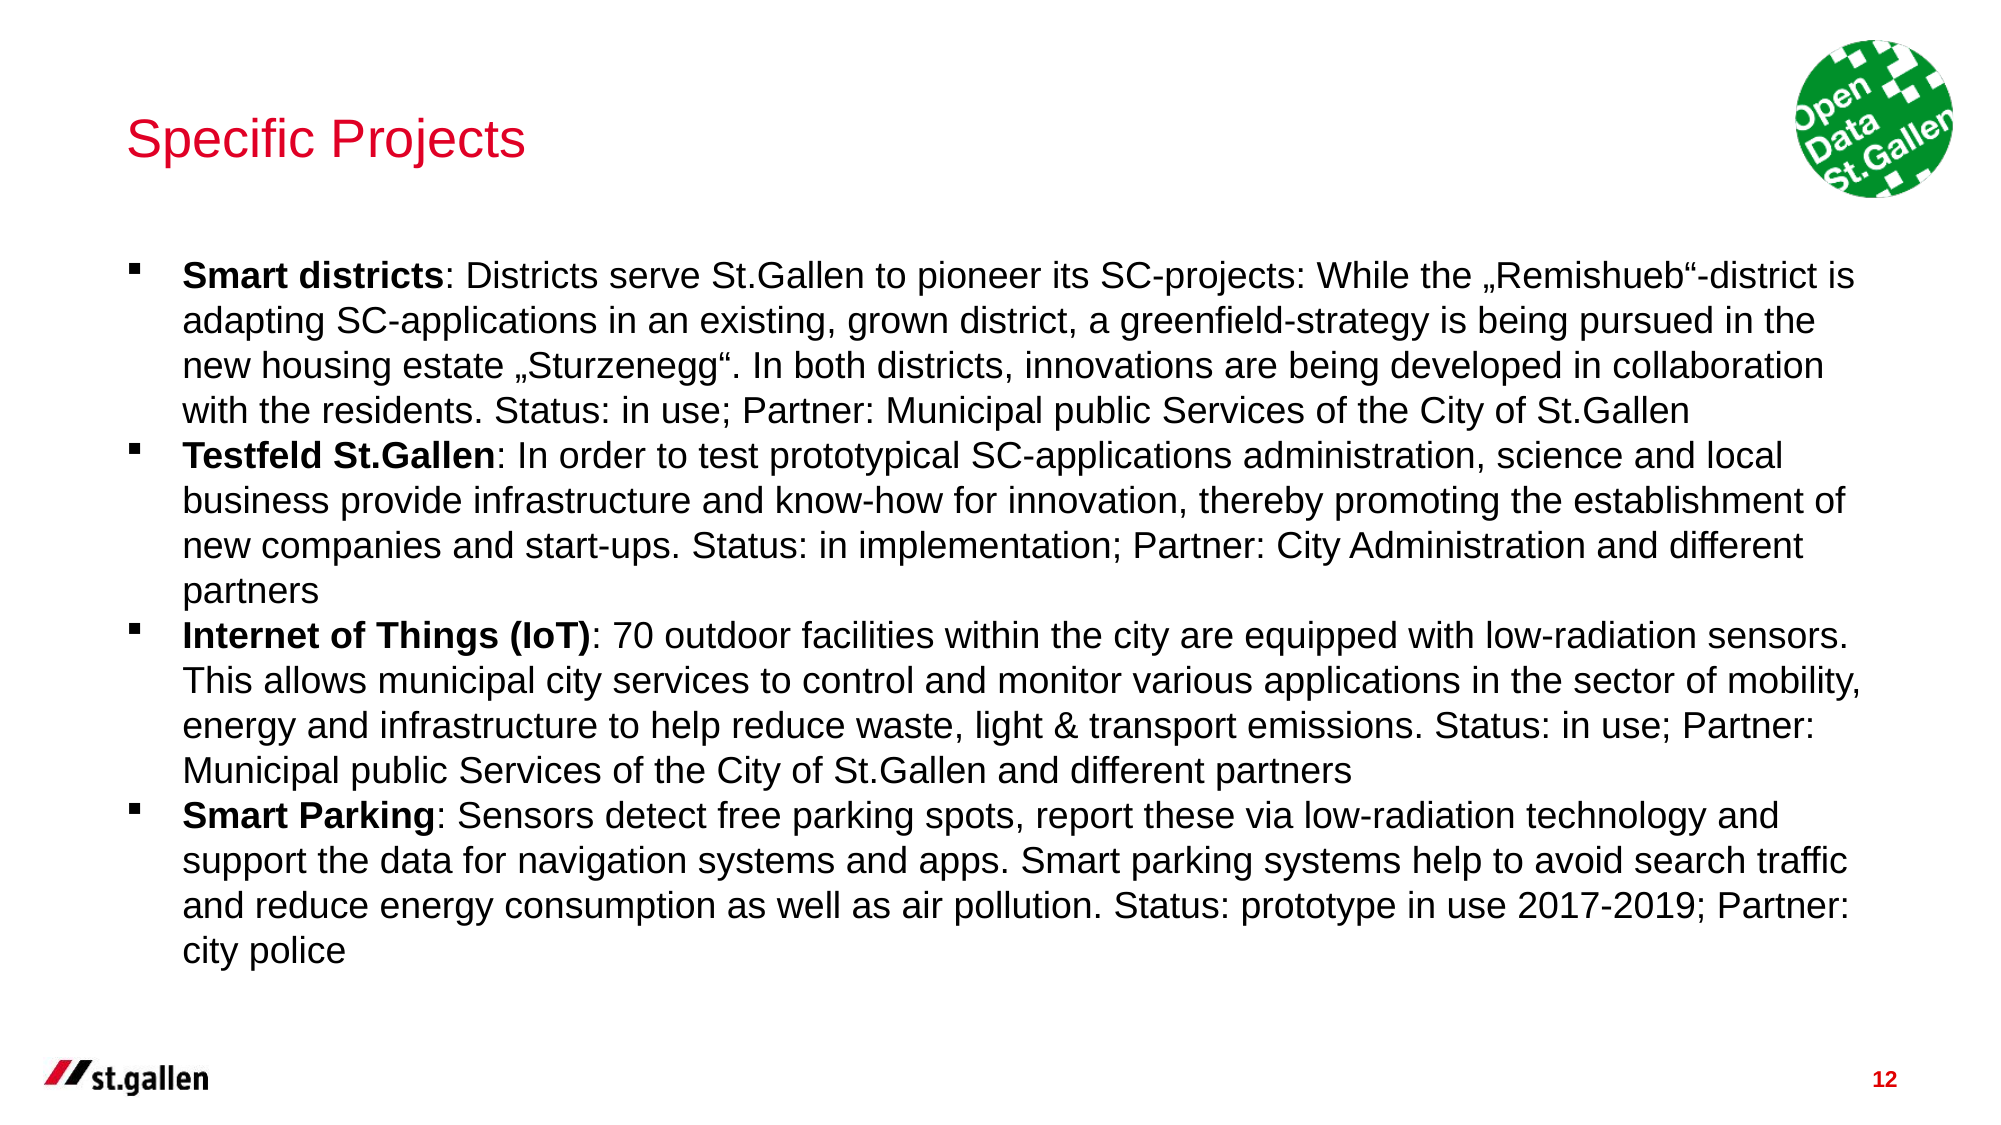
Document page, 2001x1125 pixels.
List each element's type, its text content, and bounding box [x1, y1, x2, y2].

picture [1794, 39, 1955, 200]
slide_number 12 [1819, 1062, 1898, 1093]
title Specific Projects [125, 103, 1890, 222]
list Smart districts: Districts serve St.Gallen to pioneer its SC-projects: While the „Remishueb“-district is adapting SC-applications in an existing, grown district, a greenfield-strategy is being pursued in the new housing estate „Sturzenegg“. In both districts, innovations are being developed in collaboration with the residents. Status: in use; Partner: Municipal public Services of the City of St.Gallen Testfeld St.Gallen: In order to test prototypical SC-applications administration, science and local business provide infrastructure and know-how for innovation, thereby promoting the establishment of new companies and start-ups. Status: in implementation; Partner: City Administration and different partners Internet of Things (IoT): 70 outdoor facilities within the city are equipped with low-radiation sensors. This allows municipal city services to control and monitor various applications in the sector of mobility, energy and infrastructure to help reduce waste, light & transport emissions. Status: in use; Partner: Municipal public Services of the City of St.Gallen and different partners Smart Parking: Sensors detect free parking spots, report these via low-radiation technology and support the data for navigation systems and apps. Smart parking systems help to avoid search traffic and reduce energy consumption as well as air pollution. Status: prototype in use 2017-2019; Partner: city police [125, 250, 1890, 1034]
picture [43, 1057, 209, 1099]
